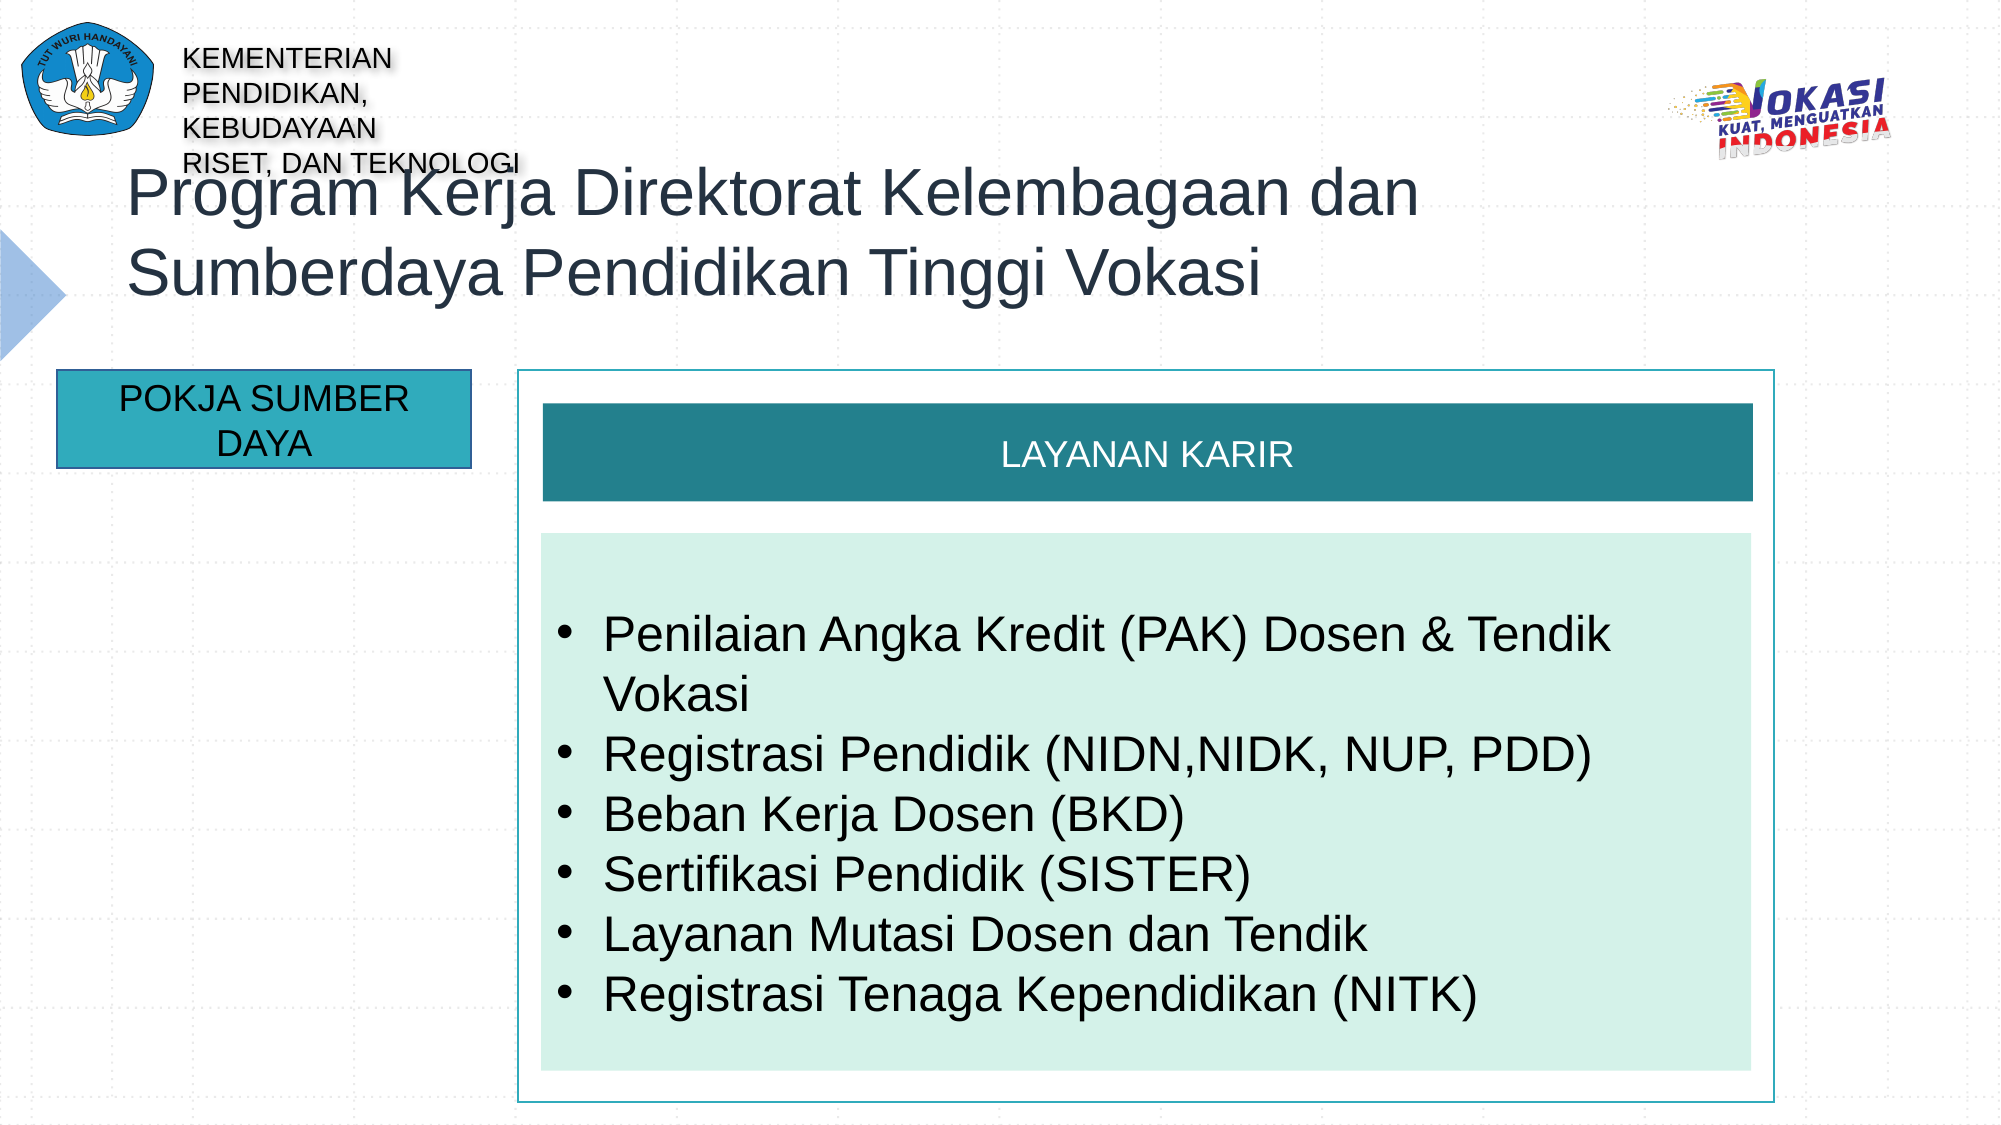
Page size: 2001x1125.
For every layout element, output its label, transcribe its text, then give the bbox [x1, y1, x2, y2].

text_box [517, 369, 1774, 1103]
picture [1581, 0, 1980, 238]
title Program Kerja Direktorat Kelembagaan dan Sumberdaya Pendidikan Tinggi Vokasi [111, 99, 1522, 317]
text_box Penilaian Angka Kredit (PAK) Dosen & Tendik Vokasi Registrasi Pendidik (NIDN,NIDK, NUP, PDD) Beban Kerja Dosen (BKD) Sertifikasi Pendidik (SISTER) Layanan Mutasi Dosen dan Tendik Registrasi Tenaga Kependidikan (NITK) [541, 533, 1752, 1071]
text_box POKJA SUMBER DAYA [57, 369, 472, 468]
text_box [20, 22, 570, 154]
text_box LAYANAN KARIR [542, 403, 1753, 502]
